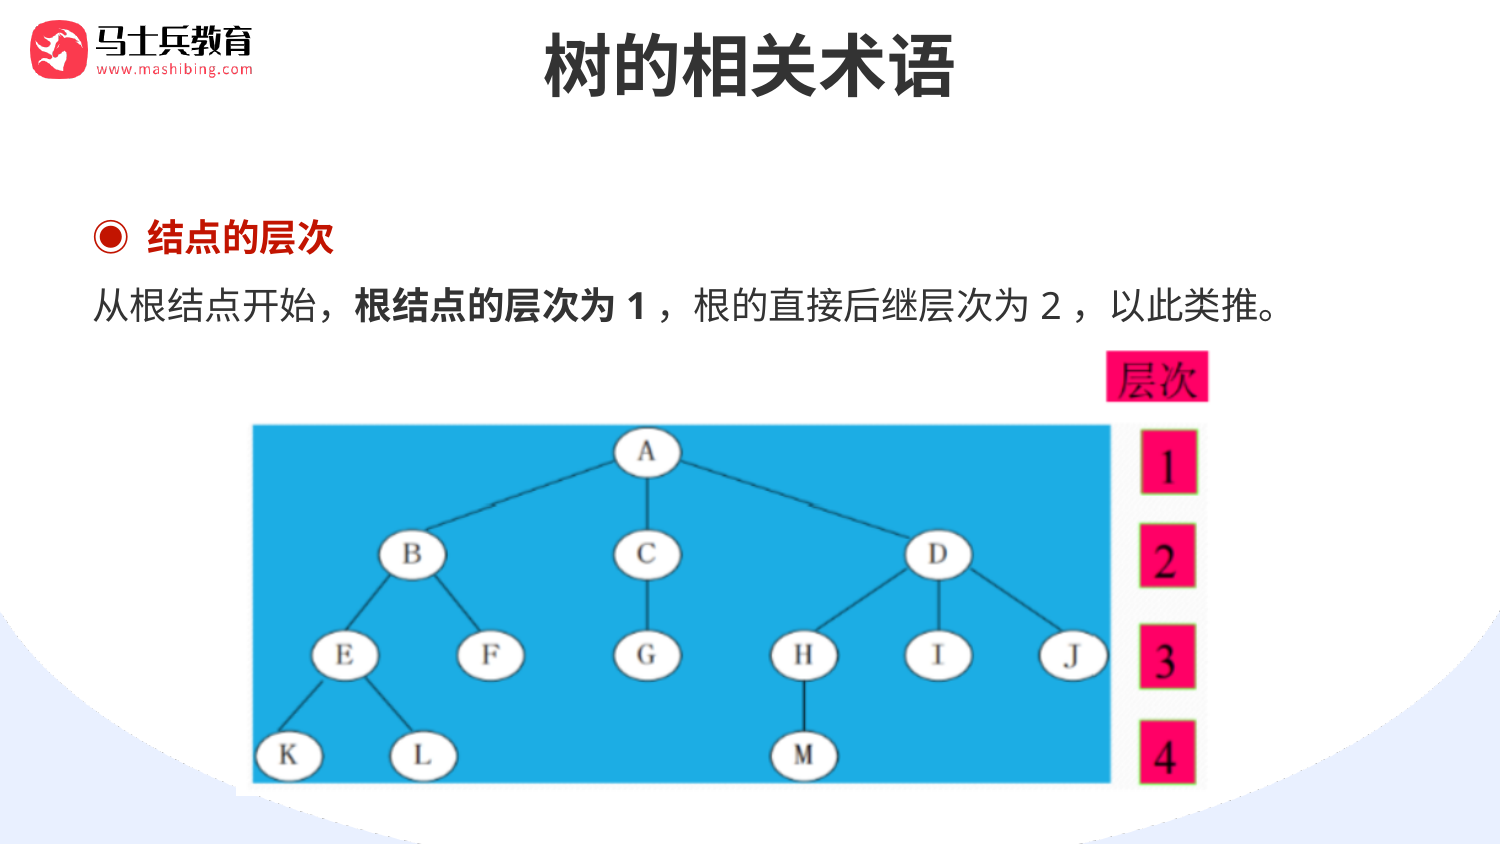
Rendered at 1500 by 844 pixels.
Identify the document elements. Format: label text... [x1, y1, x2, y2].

text_box ◉ 结点的层次 从根结点开始，根结点的层次为1，根的直接后继层次为2，以此类推。 [77, 128, 1340, 558]
text_box 树的相关术语 [403, 0, 1097, 128]
picture [0, 327, 1500, 844]
picture [30, 20, 252, 79]
